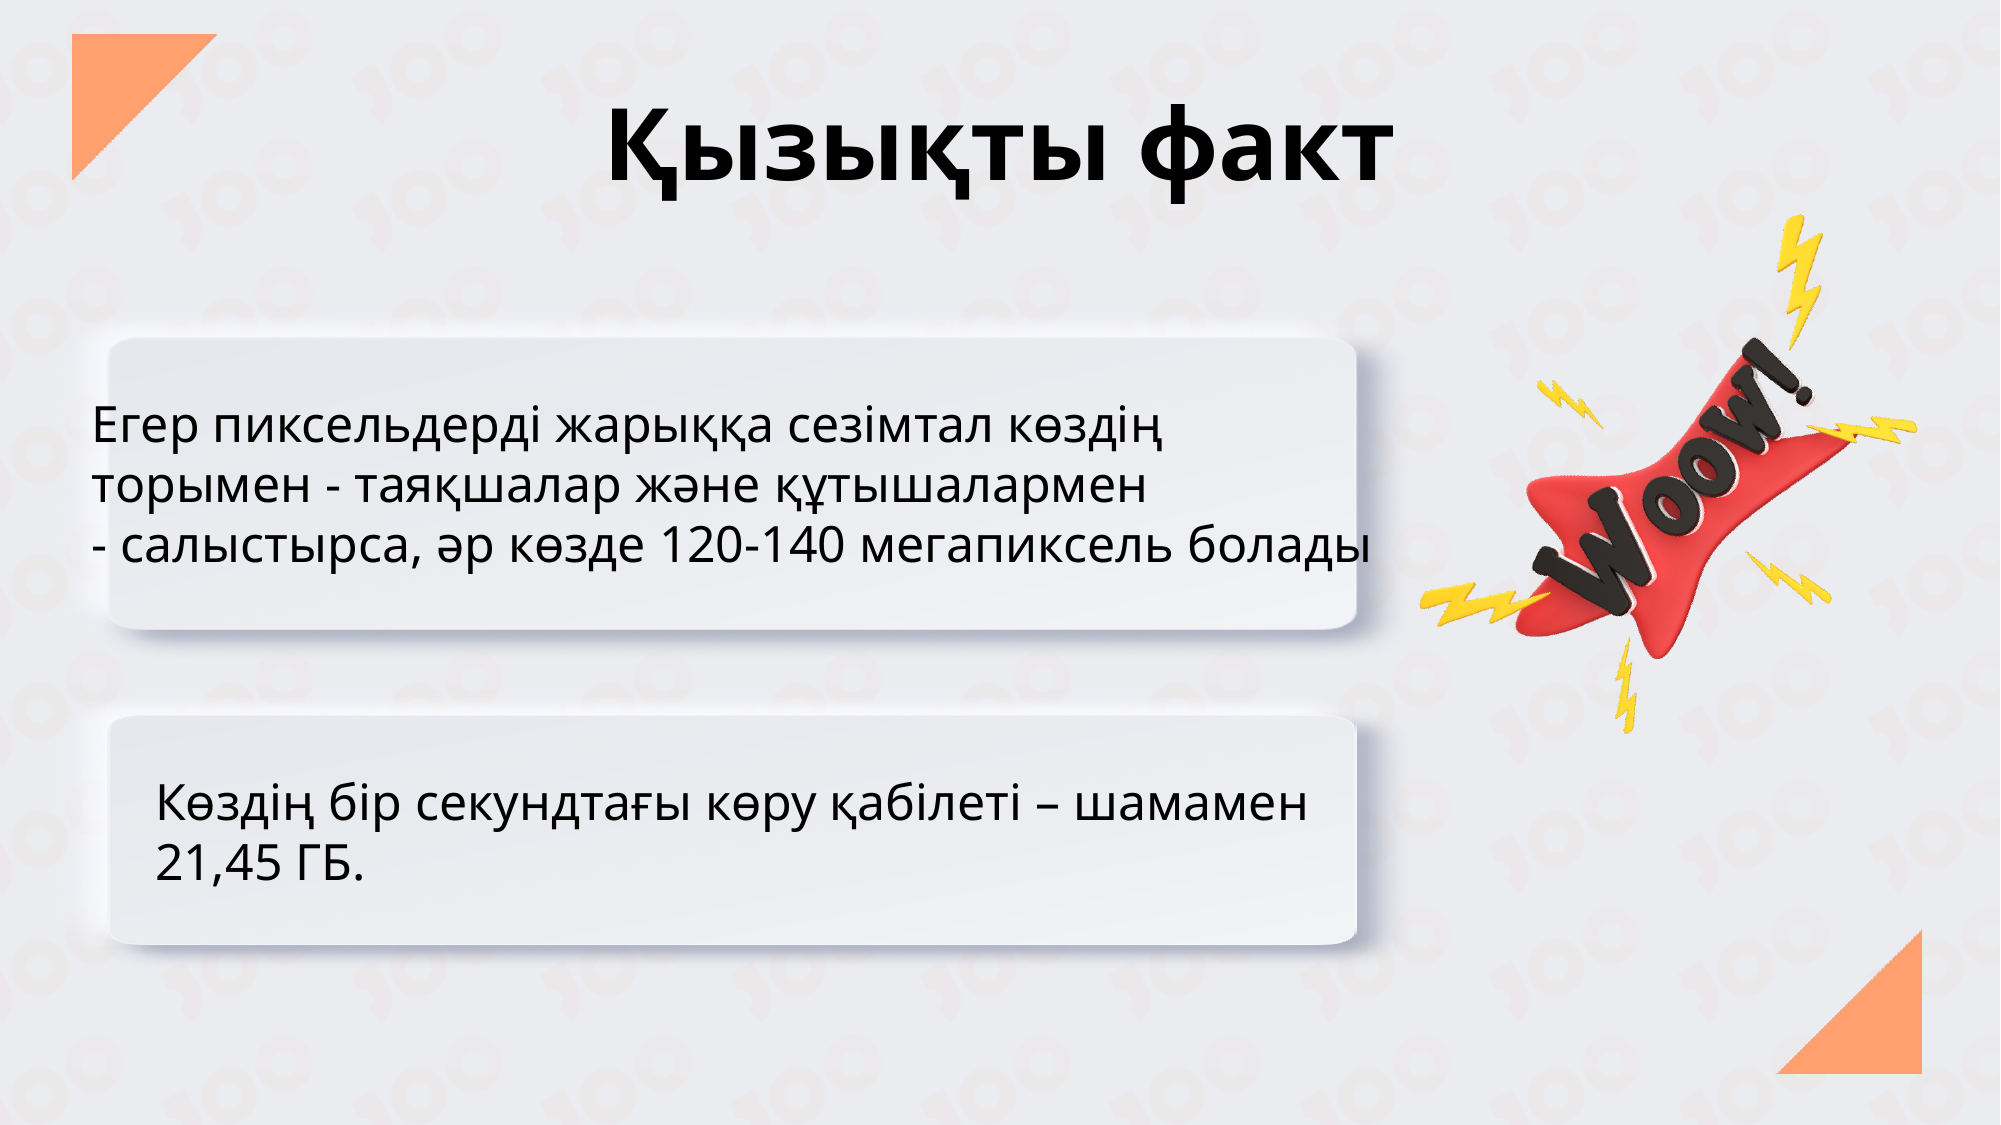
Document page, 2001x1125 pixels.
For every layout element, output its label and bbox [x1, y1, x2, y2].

picture [0, 0, 2000, 1125]
text_box [52, 306, 1413, 969]
